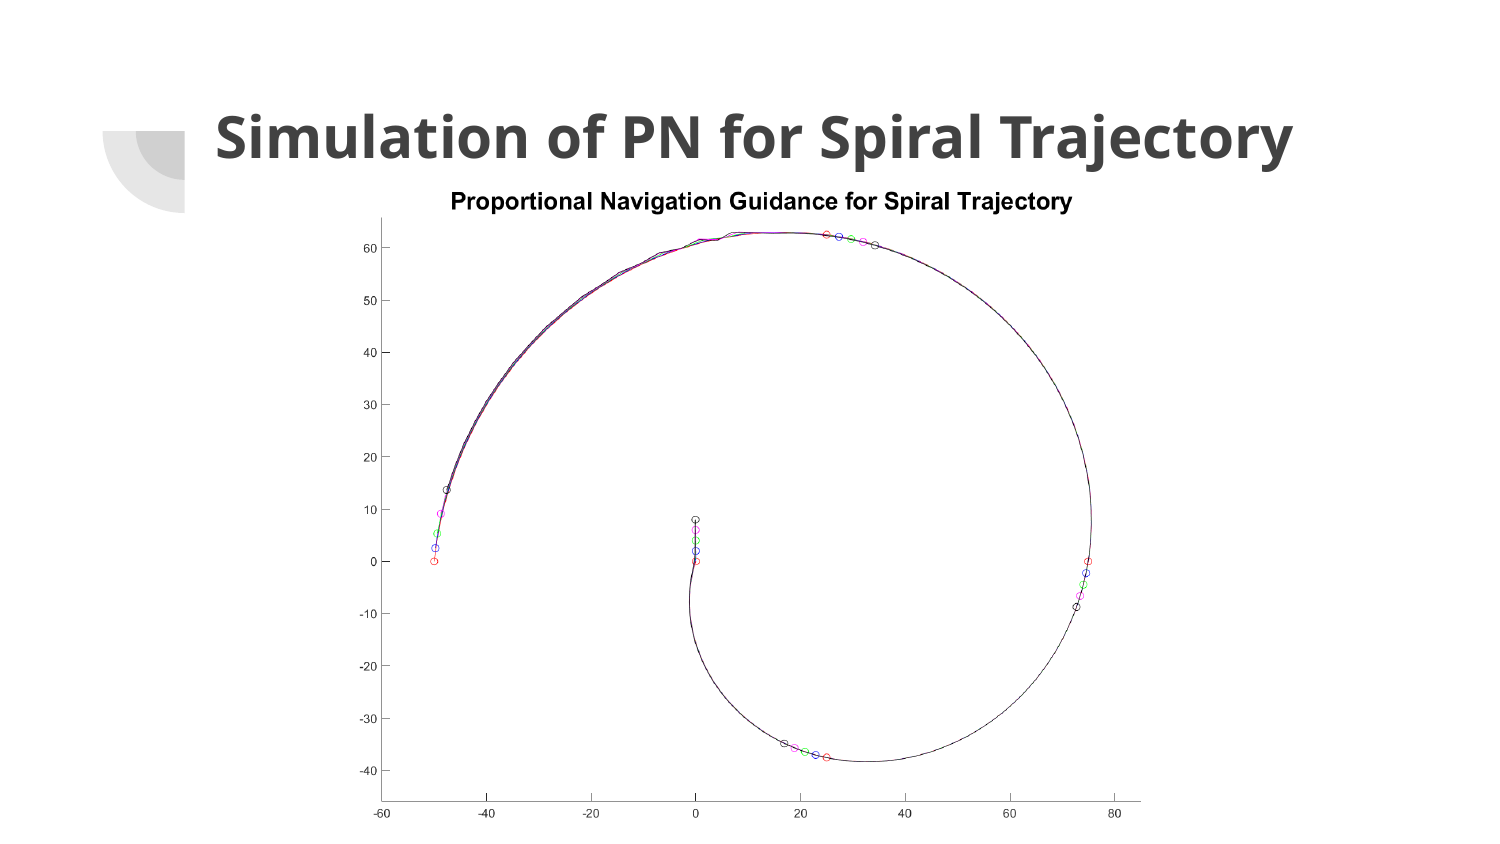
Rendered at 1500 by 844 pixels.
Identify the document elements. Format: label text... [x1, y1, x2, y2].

picture [358, 189, 1142, 819]
title Simulation of PN for Spiral Trajectory [200, 85, 1354, 250]
